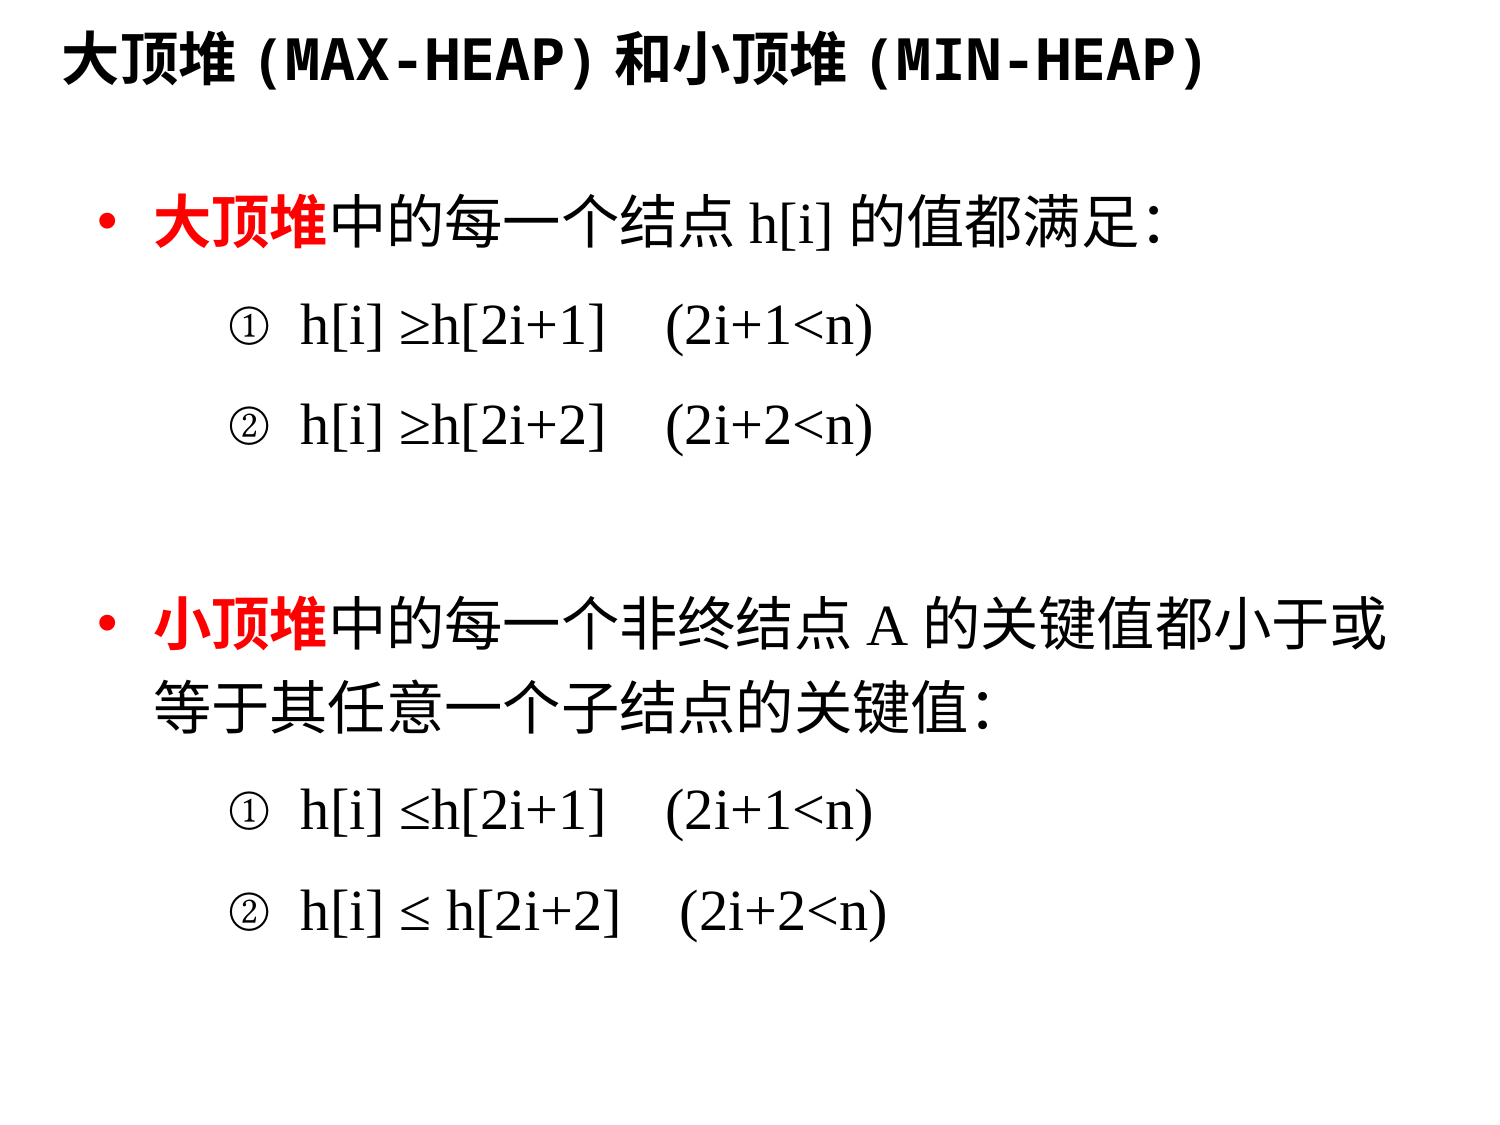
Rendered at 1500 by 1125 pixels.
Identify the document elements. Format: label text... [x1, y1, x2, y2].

list 大顶堆中的每一个结点h[i]的值都满足： ① h[i] ≥h[2i+1] (2i+1<n) ② h[i] ≥h[2i+2] (2i+2<n) 小顶堆中的每一个非终结点A的关键值都小于或等于其任意一个子结点的关键值： ① h[i] ≤h[2i+1] (2i+1<n) ② h[i] ≤ h[2i+2] (2i+2<n) [82, 164, 1454, 1125]
title 大顶堆(Max-Heap)和小顶堆(Min-Heap) [46, 11, 1328, 102]
